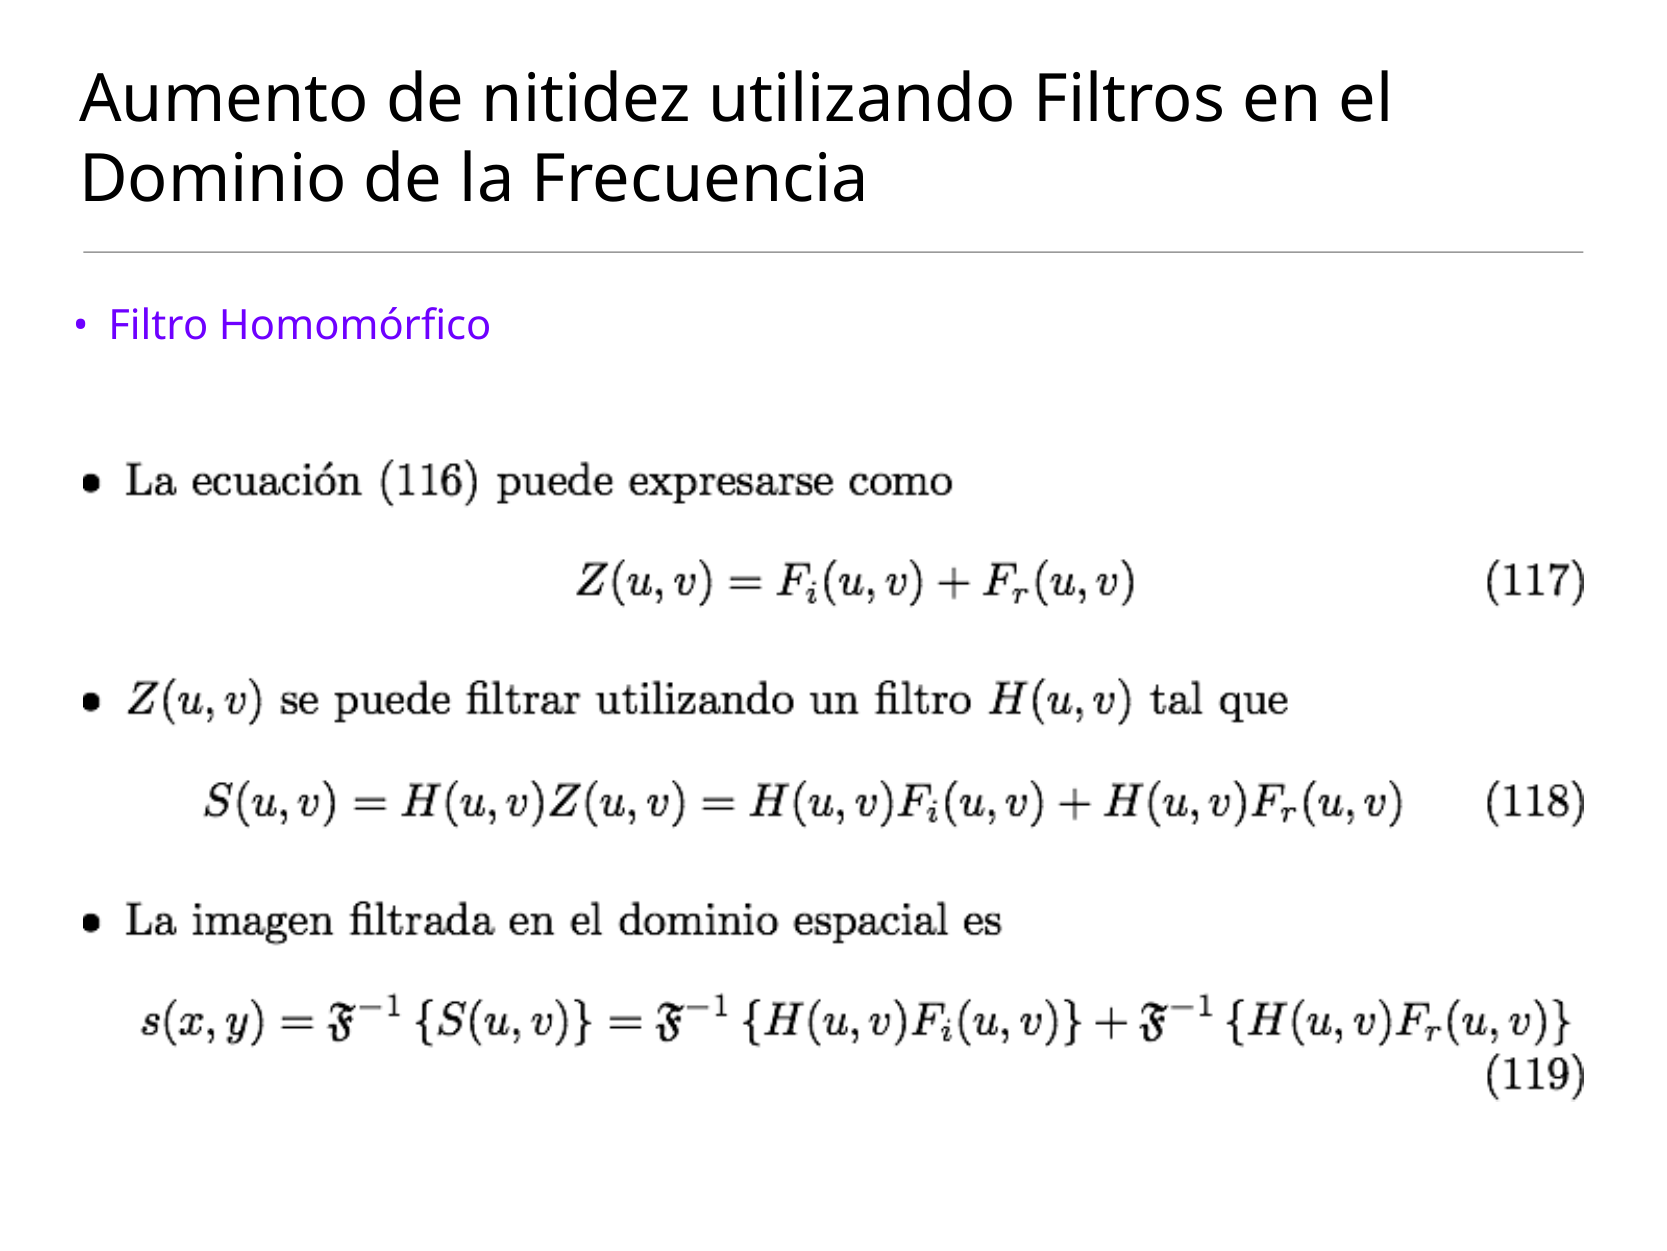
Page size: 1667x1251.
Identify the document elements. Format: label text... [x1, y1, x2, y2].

title Aumento de nitidez utilizando Filtros en el Dominio de la Frecuencia [72, 41, 1595, 222]
picture [83, 458, 1584, 1103]
text_box Filtro Homomórfico [72, 297, 1594, 1140]
